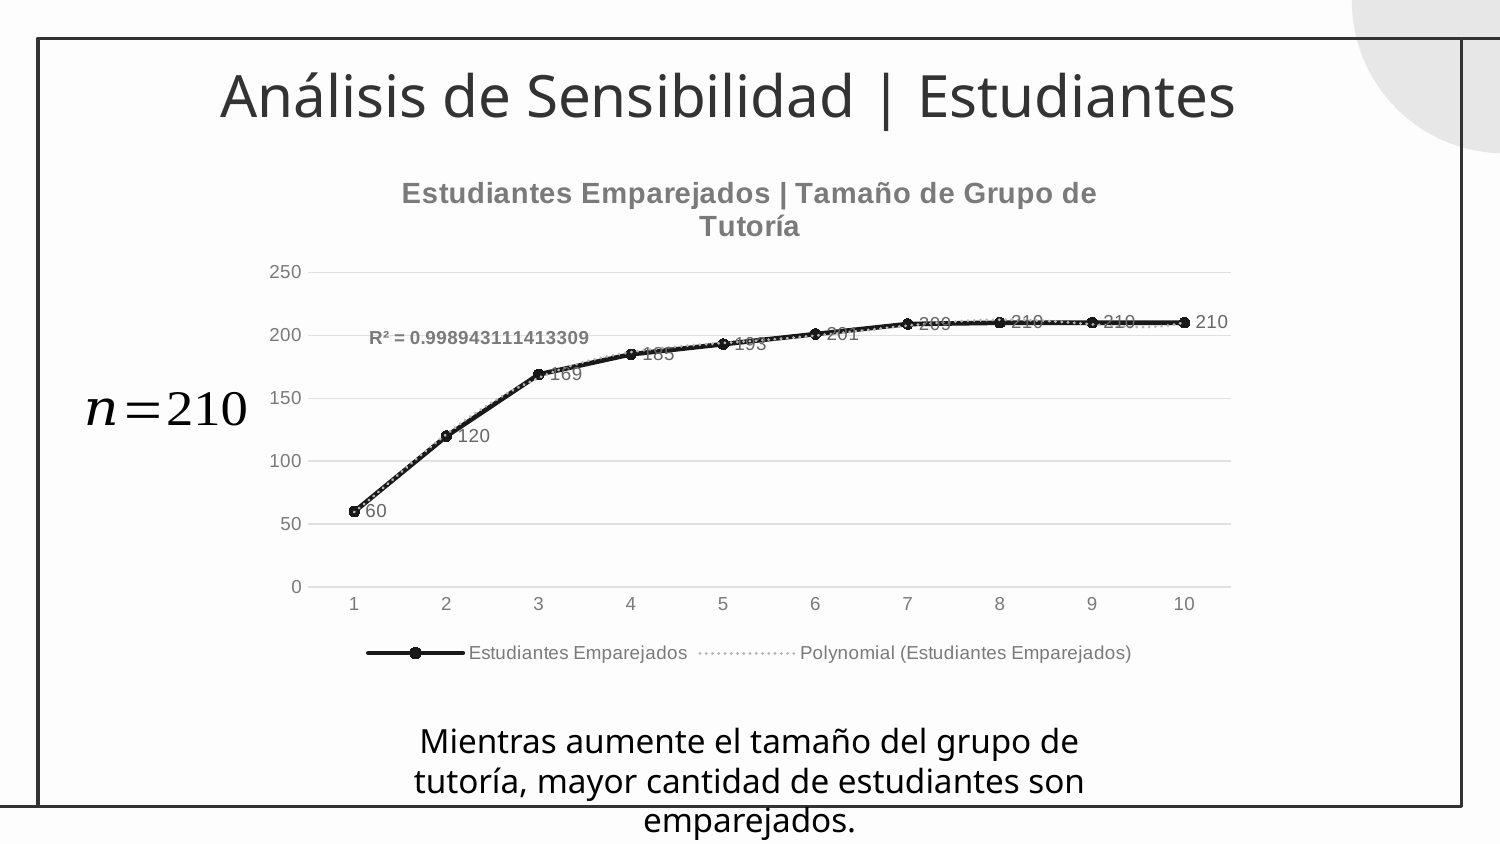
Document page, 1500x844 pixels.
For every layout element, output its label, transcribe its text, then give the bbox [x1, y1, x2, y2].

text_box Mientras aumente el tamaño del grupo de tutoría, mayor cantidad de estudiantes son emparejados. [349, 704, 1151, 800]
title Análisis de Sensibilidad | Estudiantes [73, 44, 1384, 139]
chart [249, 149, 1251, 671]
